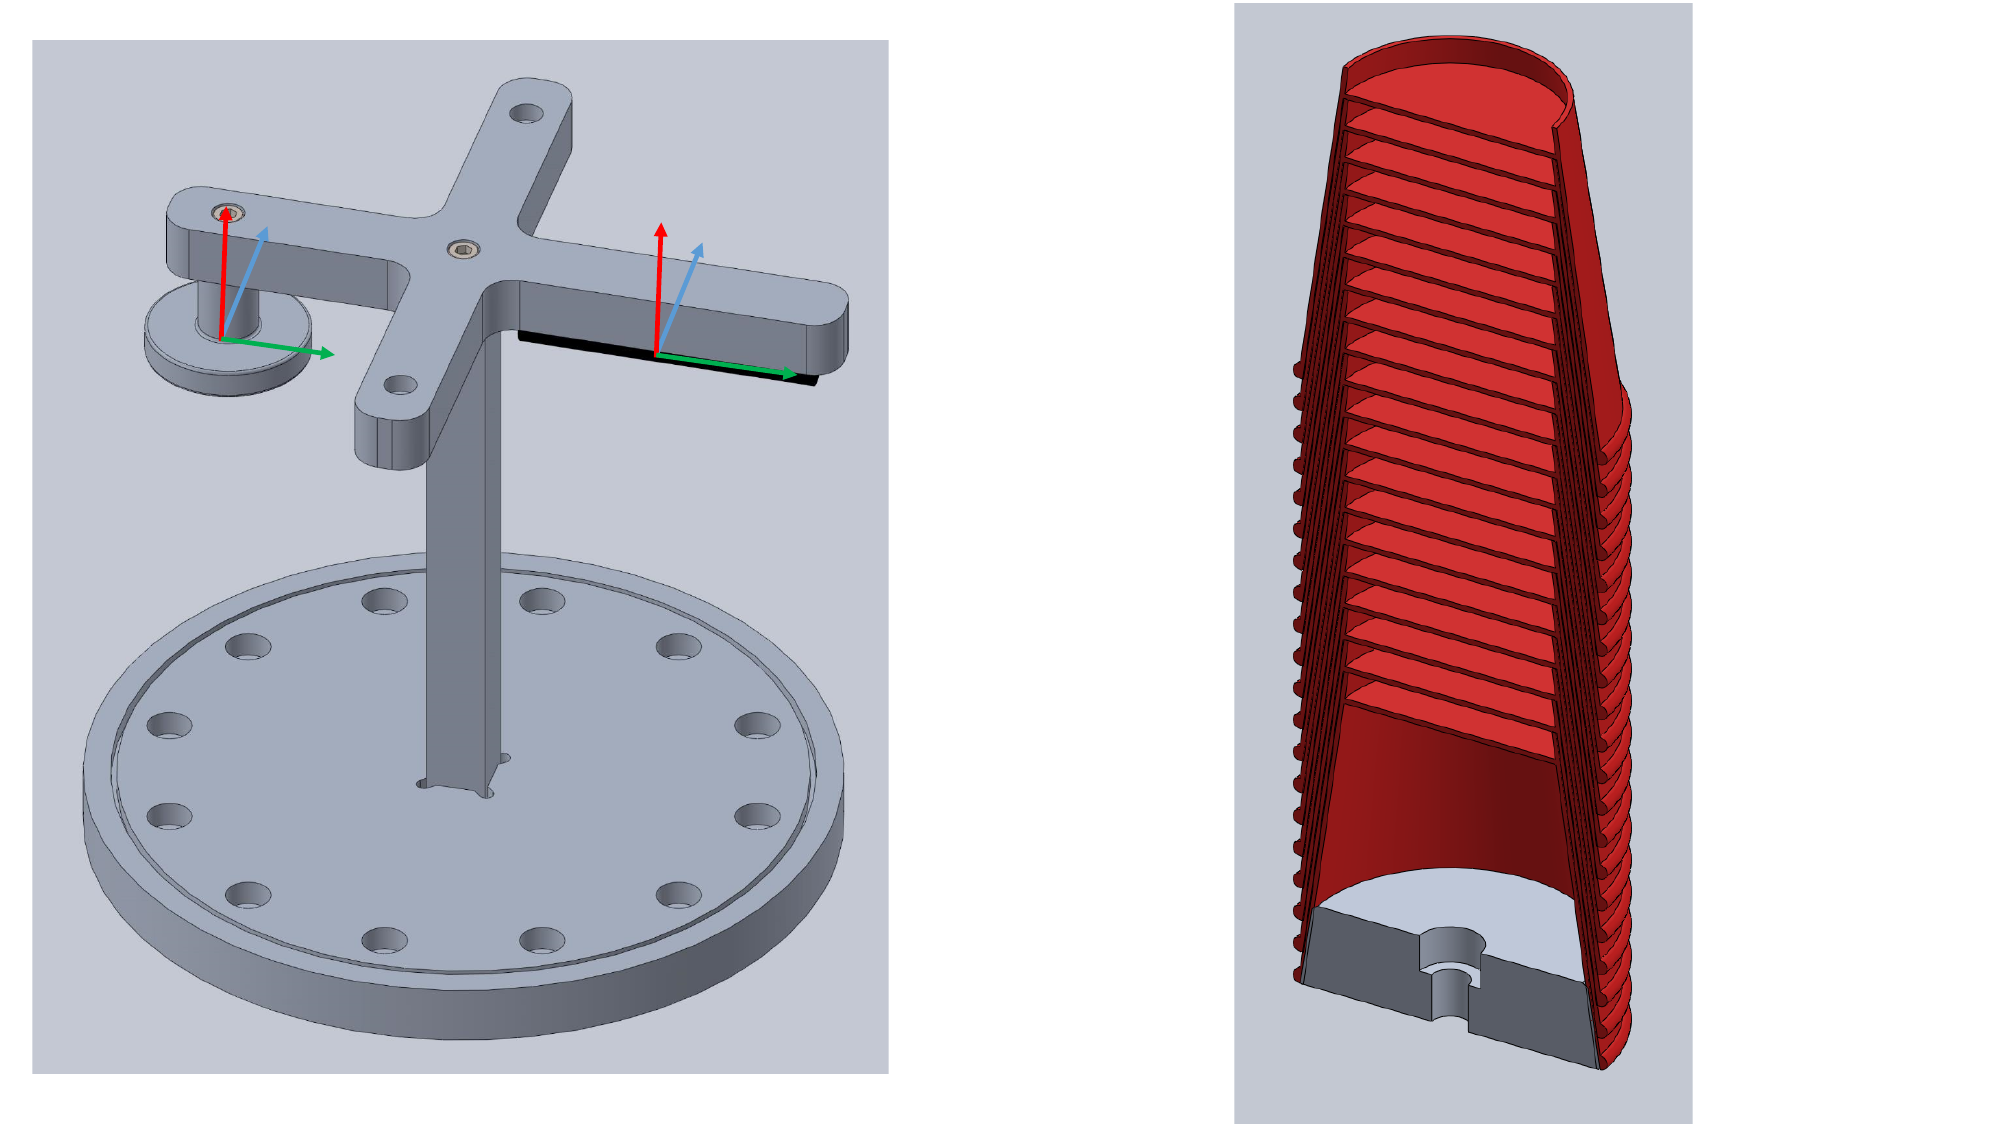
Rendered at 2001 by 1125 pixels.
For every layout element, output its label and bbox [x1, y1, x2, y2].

text_box [656, 354, 798, 375]
text_box [656, 222, 662, 354]
text_box [221, 206, 227, 338]
text_box [221, 338, 335, 355]
text_box [662, 242, 703, 354]
text_box [29, 37, 891, 1075]
text_box [1231, 0, 1694, 1125]
text_box [227, 226, 268, 338]
